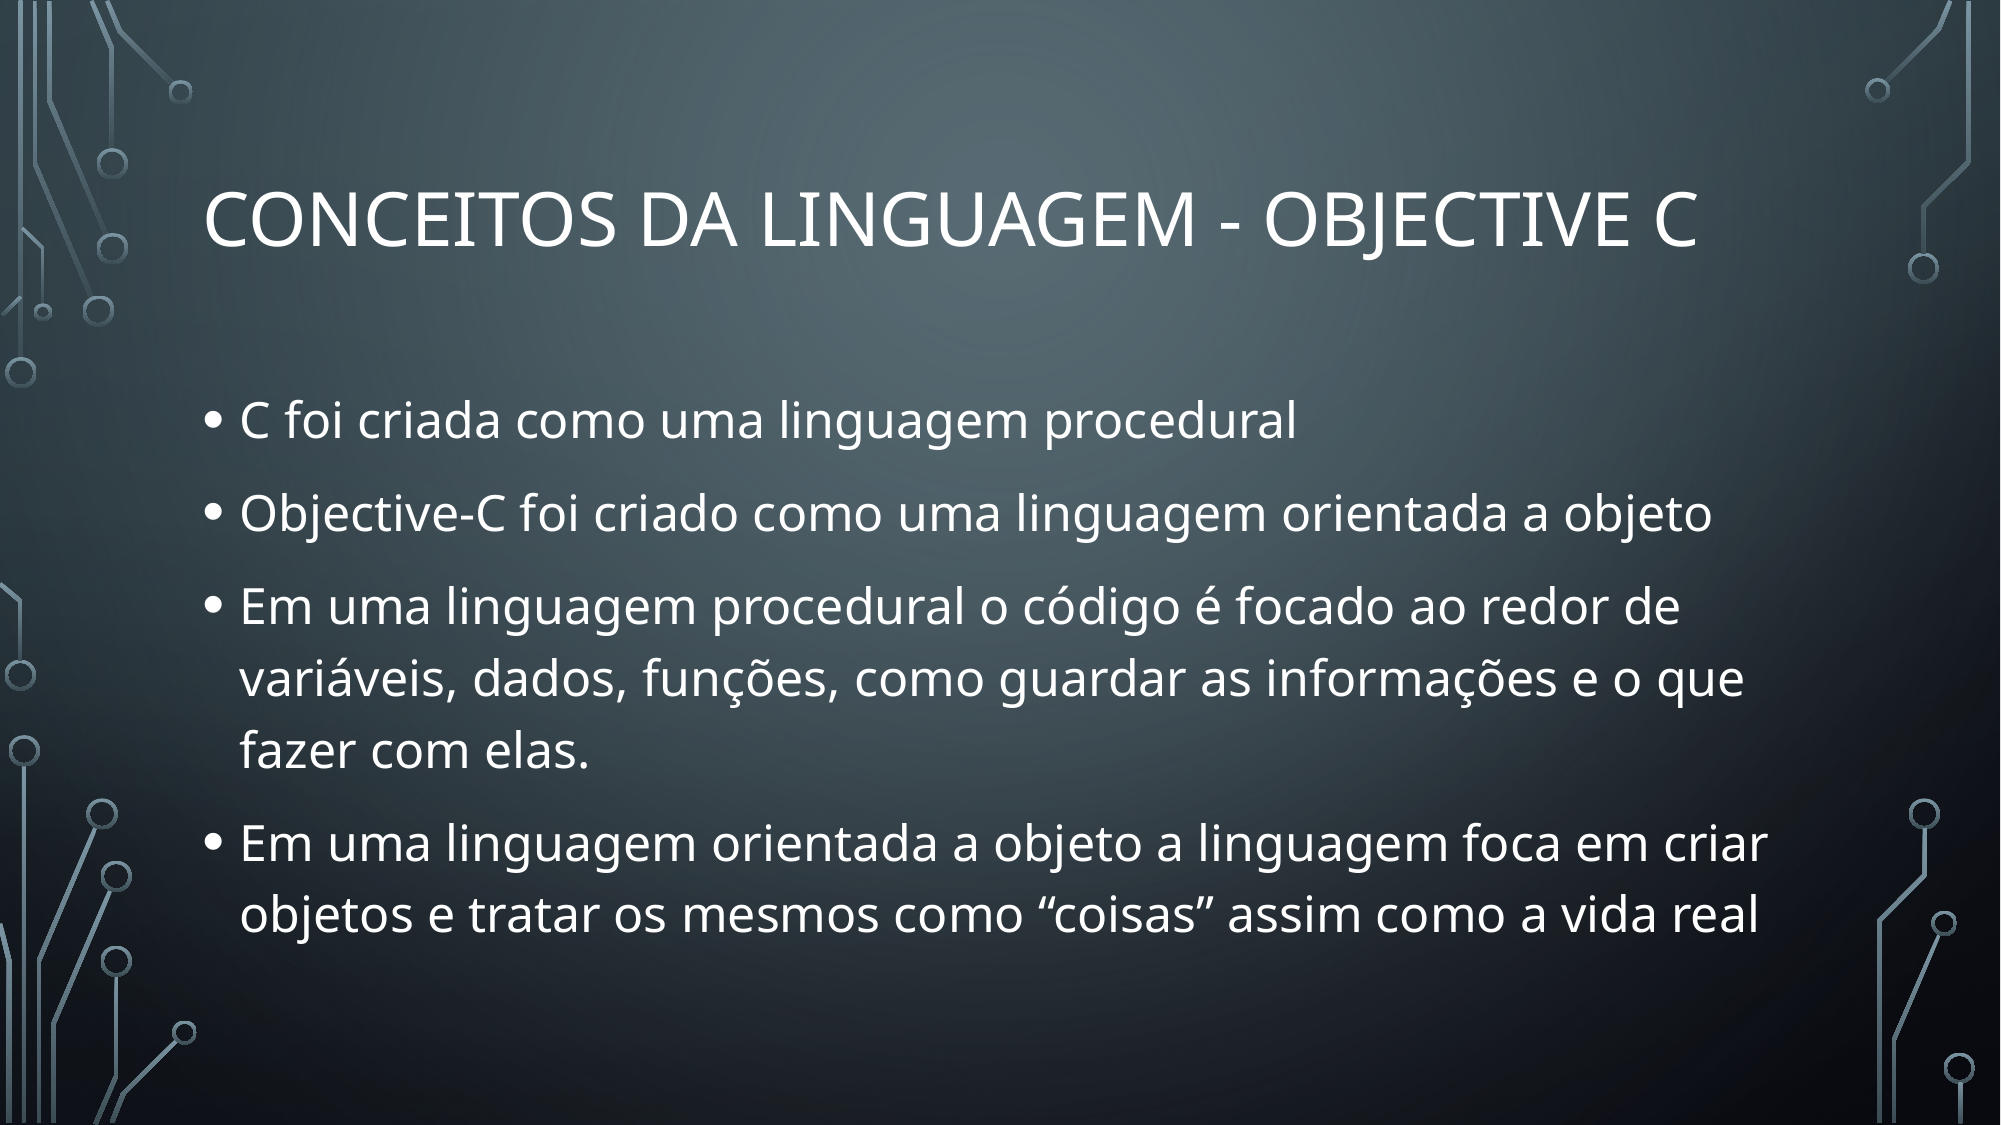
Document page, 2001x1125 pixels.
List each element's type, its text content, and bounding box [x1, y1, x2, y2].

list C foi criada como uma linguagem procedural Objective-C foi criado como uma linguagem orientada a objeto Em uma linguagem procedural o código é focado ao redor de variáveis, dados, funções, como guardar as informações e o que fazer com elas. Em uma linguagem orientada a objeto a linguagem foca em criar objetos e tratar os mesmos como “coisas” assim como a vida real [187, 369, 1813, 1049]
title Conceitos da linguagem - objective c [187, 101, 1845, 344]
